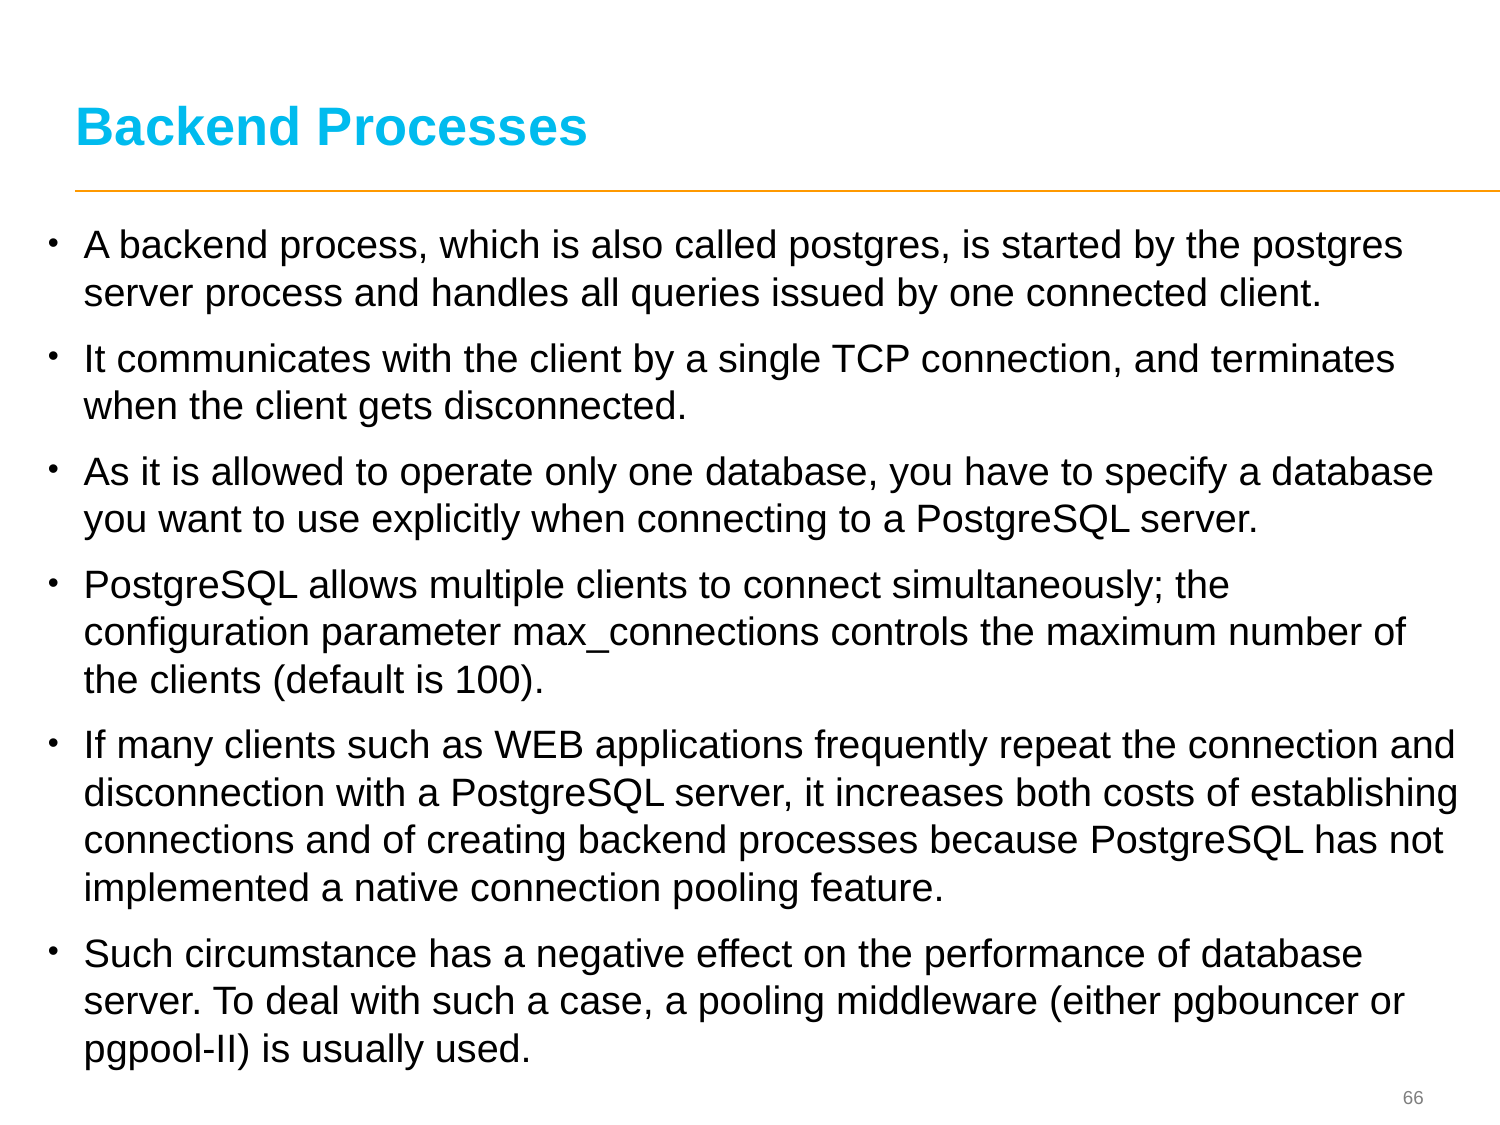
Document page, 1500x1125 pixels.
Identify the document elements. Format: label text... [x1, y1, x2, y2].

title Backend Processes [75, 27, 1422, 157]
list A backend process, which is also called postgres, is started by the postgres server process and handles all queries issued by one connected client. It communicates with the client by a single TCP connection, and terminates when the client gets disconnected. As it is allowed to operate only one database, you have to specify a database you want to use explicitly when connecting to a PostgreSQL server. PostgreSQL allows multiple clients to connect simultaneously; the configuration parameter max_connections controls the maximum number of the clients (default is 100). If many clients such as WEB applications frequently repeat the connection and disconnection with a PostgreSQL server, it increases both costs of establishing connections and of creating backend processes because PostgreSQL has not implemented a native connection pooling feature. Such circumstance has a negative effect on the performance of database server. To deal with such a case, a pooling middleware (either pgbouncer or pgpool-II) is usually used. [47, 219, 1462, 1125]
